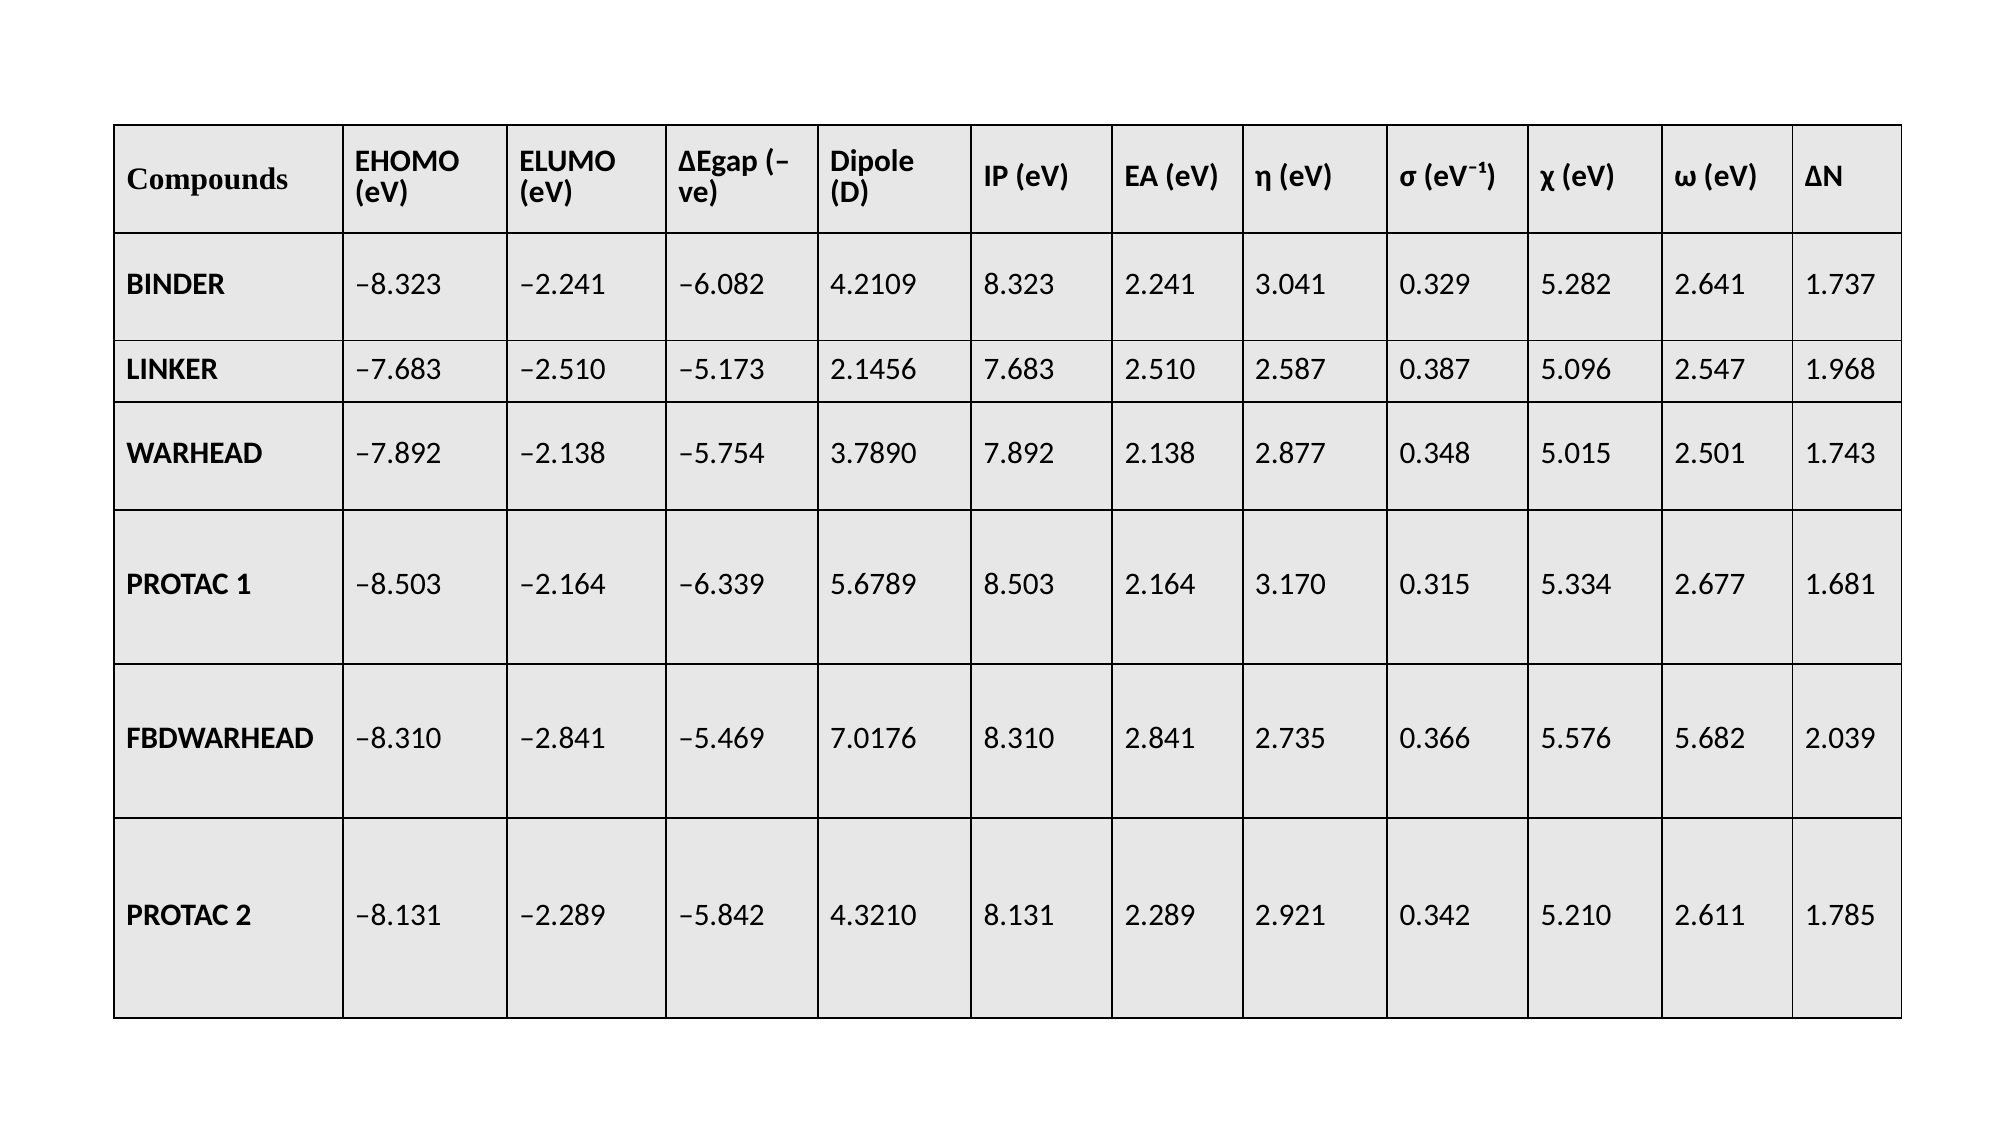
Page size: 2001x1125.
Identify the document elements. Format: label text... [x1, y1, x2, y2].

table_cell 2.241 [1113, 234, 1242, 340]
table_cell 5.334 [1529, 511, 1661, 663]
table_cell 2.641 [1663, 234, 1792, 340]
table_cell 2.1456 [819, 341, 970, 401]
table_cell 2.841 [1113, 665, 1242, 817]
table_cell 2.677 [1663, 511, 1792, 663]
table_cell –6.339 [667, 511, 817, 663]
table_cell 2.138 [1113, 403, 1242, 509]
table_cell 3.170 [1244, 511, 1386, 663]
table_cell –2.841 [508, 665, 665, 817]
table_cell 5.6789 [819, 511, 970, 663]
table_cell 5.210 [1529, 819, 1661, 1017]
table_cell 2.877 [1244, 403, 1386, 509]
table_cell BINDER [115, 234, 342, 340]
table_cell –6.082 [667, 234, 817, 340]
table_header σ (eV⁻¹) [1388, 126, 1527, 232]
table_cell 4.2109 [819, 234, 970, 340]
table_cell 5.576 [1529, 665, 1661, 817]
table_cell 2.735 [1244, 665, 1386, 817]
table_header IP (eV) [972, 126, 1111, 232]
table_cell 8.131 [972, 819, 1111, 1017]
table_cell 0.342 [1388, 819, 1527, 1017]
table_cell –5.842 [667, 819, 817, 1017]
table_cell 2.587 [1244, 341, 1386, 401]
table_cell 2.547 [1663, 341, 1792, 401]
table_cell 1.785 [1793, 819, 1901, 1017]
table_cell 2.921 [1244, 819, 1386, 1017]
table_cell 5.096 [1529, 341, 1661, 401]
table_header η (eV) [1244, 126, 1386, 232]
table_cell 2.039 [1793, 665, 1901, 817]
table_cell –2.138 [508, 403, 665, 509]
table_cell –2.289 [508, 819, 665, 1017]
table_cell 2.510 [1113, 341, 1242, 401]
table_cell 0.387 [1388, 341, 1527, 401]
table_cell 1.968 [1793, 341, 1901, 401]
table_cell LINKER [115, 341, 342, 401]
table_cell 8.503 [972, 511, 1111, 663]
table_cell –5.469 [667, 665, 817, 817]
table_cell 0.329 [1388, 234, 1527, 340]
table_header ω (eV) [1663, 126, 1792, 232]
table_cell 2.164 [1113, 511, 1242, 663]
table_cell PROTAC 1 [115, 511, 342, 663]
table_cell –8.323 [344, 234, 506, 340]
table_cell –8.131 [344, 819, 506, 1017]
table_header ΔEgap (–ve) [667, 126, 817, 232]
table_cell 2.289 [1113, 819, 1242, 1017]
table_cell 2.611 [1663, 819, 1792, 1017]
table_cell 0.348 [1388, 403, 1527, 509]
table_cell –2.510 [508, 341, 665, 401]
table_cell 2.501 [1663, 403, 1792, 509]
table_cell 0.315 [1388, 511, 1527, 663]
table_cell 3.041 [1244, 234, 1386, 340]
table_cell 3.7890 [819, 403, 970, 509]
table_cell –2.164 [508, 511, 665, 663]
table_cell PROTAC 2 [115, 819, 342, 1017]
table_cell –8.310 [344, 665, 506, 817]
table_cell FBDWARHEAD [115, 665, 342, 817]
table_cell –5.754 [667, 403, 817, 509]
table_cell 7.892 [972, 403, 1111, 509]
table_cell 8.310 [972, 665, 1111, 817]
table_header χ (eV) [1529, 126, 1661, 232]
table_cell WARHEAD [115, 403, 342, 509]
table_header ELUMO (eV) [508, 126, 665, 232]
table_cell –2.241 [508, 234, 665, 340]
table_cell –5.173 [667, 341, 817, 401]
table_cell 1.743 [1793, 403, 1901, 509]
table_header Compounds [115, 126, 342, 232]
table_header Dipole (D) [819, 126, 970, 232]
table_cell 0.366 [1388, 665, 1527, 817]
table_cell –7.892 [344, 403, 506, 509]
table_cell –7.683 [344, 341, 506, 401]
table_cell 8.323 [972, 234, 1111, 340]
table_cell 1.737 [1793, 234, 1901, 340]
table_cell 7.0176 [819, 665, 970, 817]
table_header ΔN [1793, 126, 1901, 232]
table_cell –8.503 [344, 511, 506, 663]
table_cell 5.015 [1529, 403, 1661, 509]
table_cell 7.683 [972, 341, 1111, 401]
table_cell 4.3210 [819, 819, 970, 1017]
table_cell 1.681 [1793, 511, 1901, 663]
table_header EHOMO (eV) [344, 126, 506, 232]
table_header EA (eV) [1113, 126, 1242, 232]
table_cell 5.282 [1529, 234, 1661, 340]
table_cell 5.682 [1663, 665, 1792, 817]
